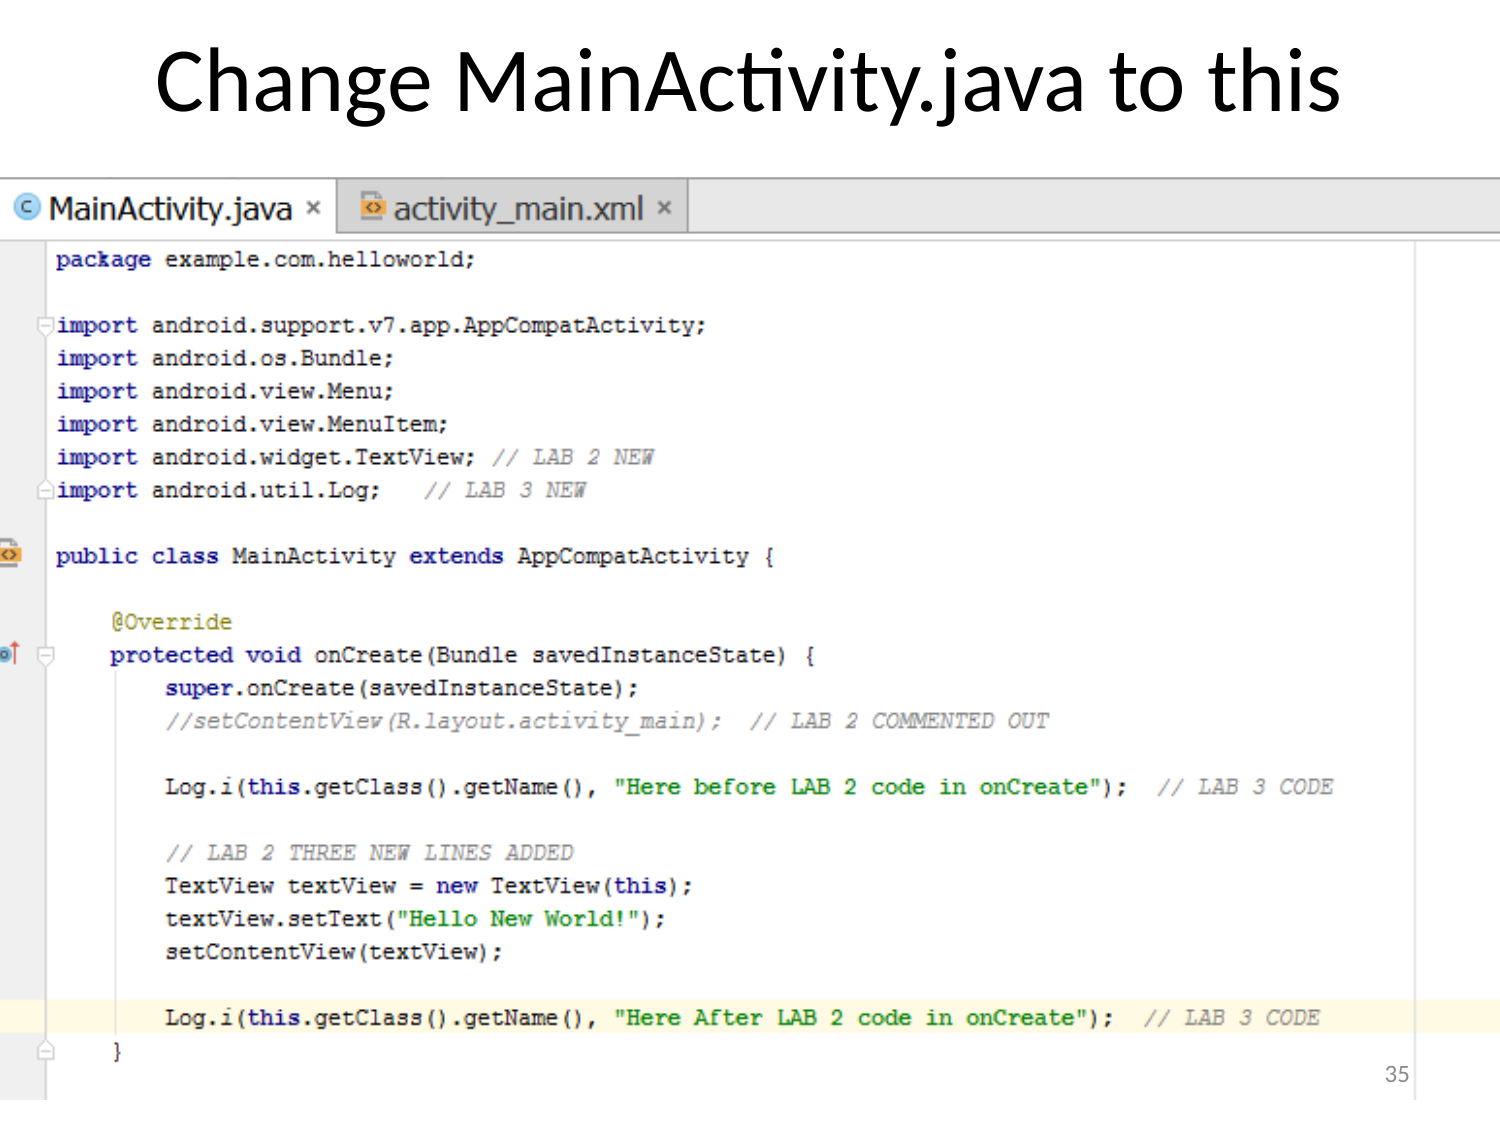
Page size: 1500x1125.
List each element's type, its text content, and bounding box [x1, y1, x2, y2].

picture [0, 177, 1500, 1101]
text_box Change MainActivity.java to this [74, 12, 1425, 175]
